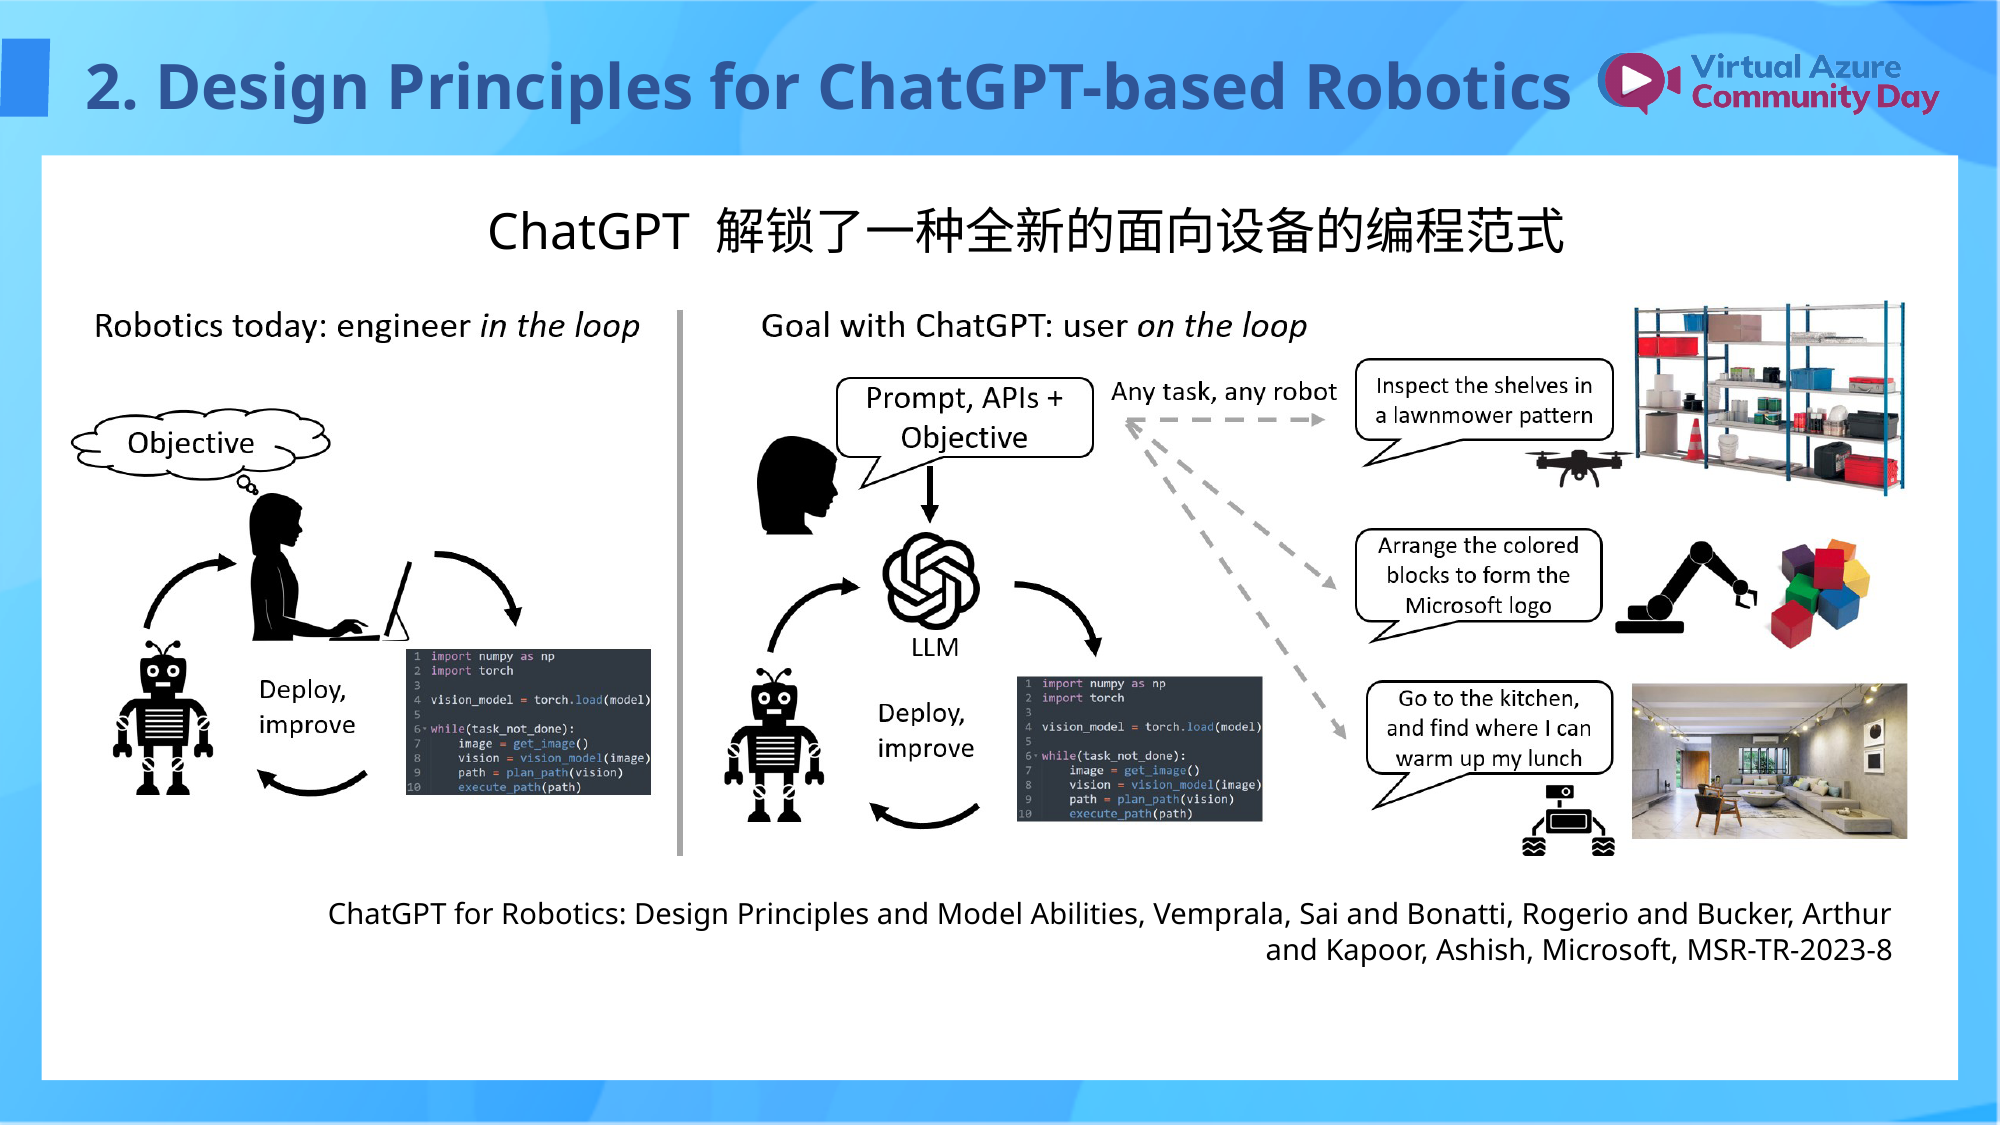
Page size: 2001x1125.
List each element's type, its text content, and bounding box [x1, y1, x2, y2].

text_box ChatGPT for Robotics: Design Principles and Model Abilities, Vemprala, Sai and Bonatti, Rogerio and Bucker, Arthur and Kapoor, Ashish, Microsoft, MSR-TR-2023-8 [301, 888, 1908, 974]
picture [0, 0, 2000, 1125]
text_box ChatGPT 解锁了一种全新的面向设备的编程范式 [472, 192, 1633, 267]
title 2. Design Principles for ChatGPT-based Robotics [70, 38, 1608, 140]
